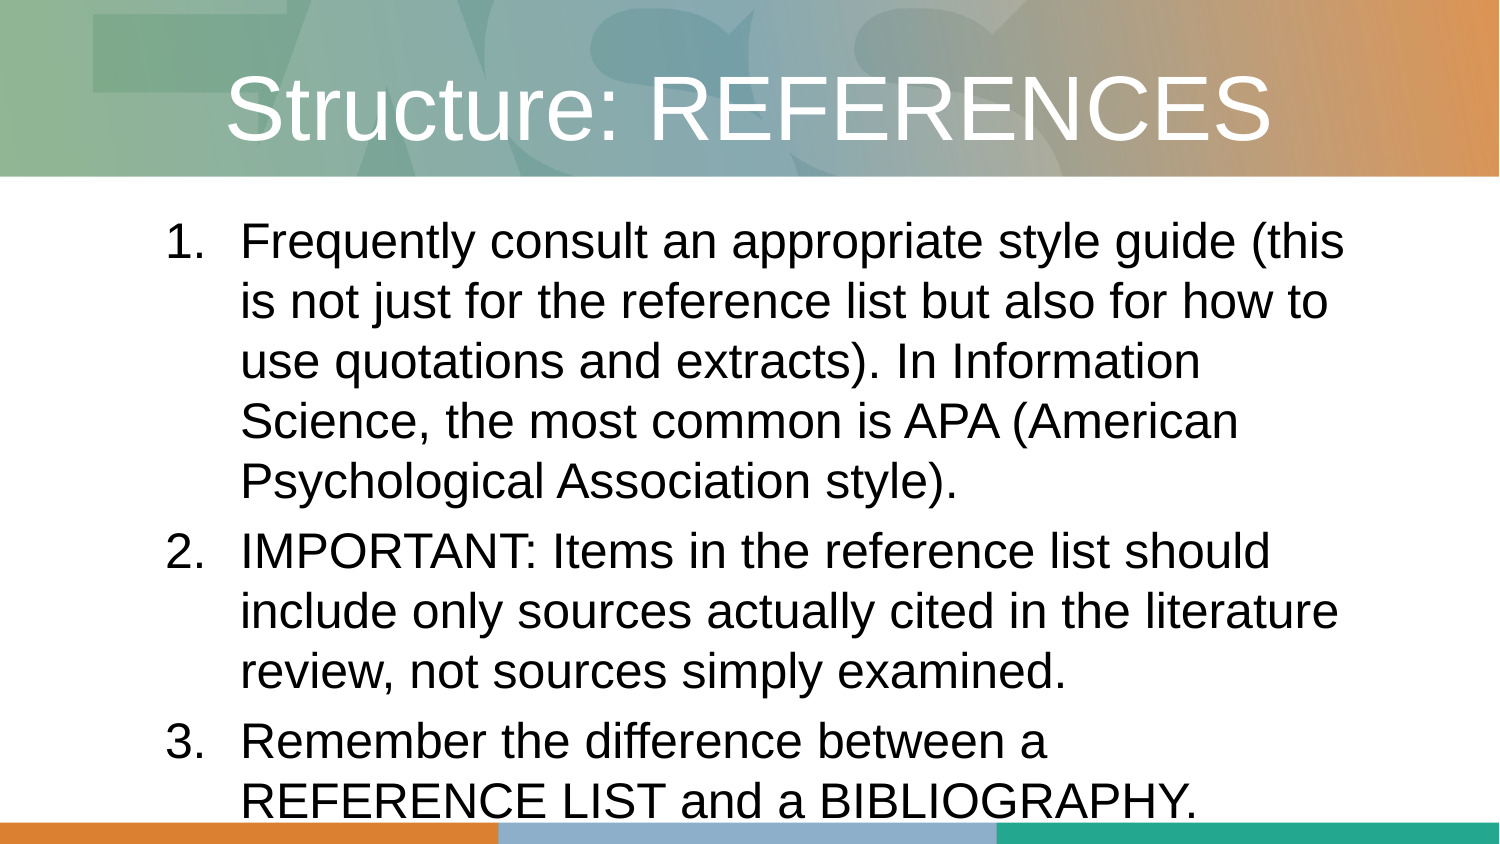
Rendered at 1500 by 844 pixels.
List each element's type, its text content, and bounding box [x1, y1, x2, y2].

list Frequently consult an appropriate style guide (this is not just for the reference list but also for how to use quotations and extracts). In Information Science, the most common is APA (American Psychological Association style). IMPORTANT: Items in the reference list should include only sources actually cited in the literature review, not sources simply examined. Remember the difference between a REFERENCE LIST and a BIBLIOGRAPHY. [0, 201, 1379, 688]
picture [0, 0, 1499, 844]
title Structure: REFERENCES [75, 33, 1425, 175]
